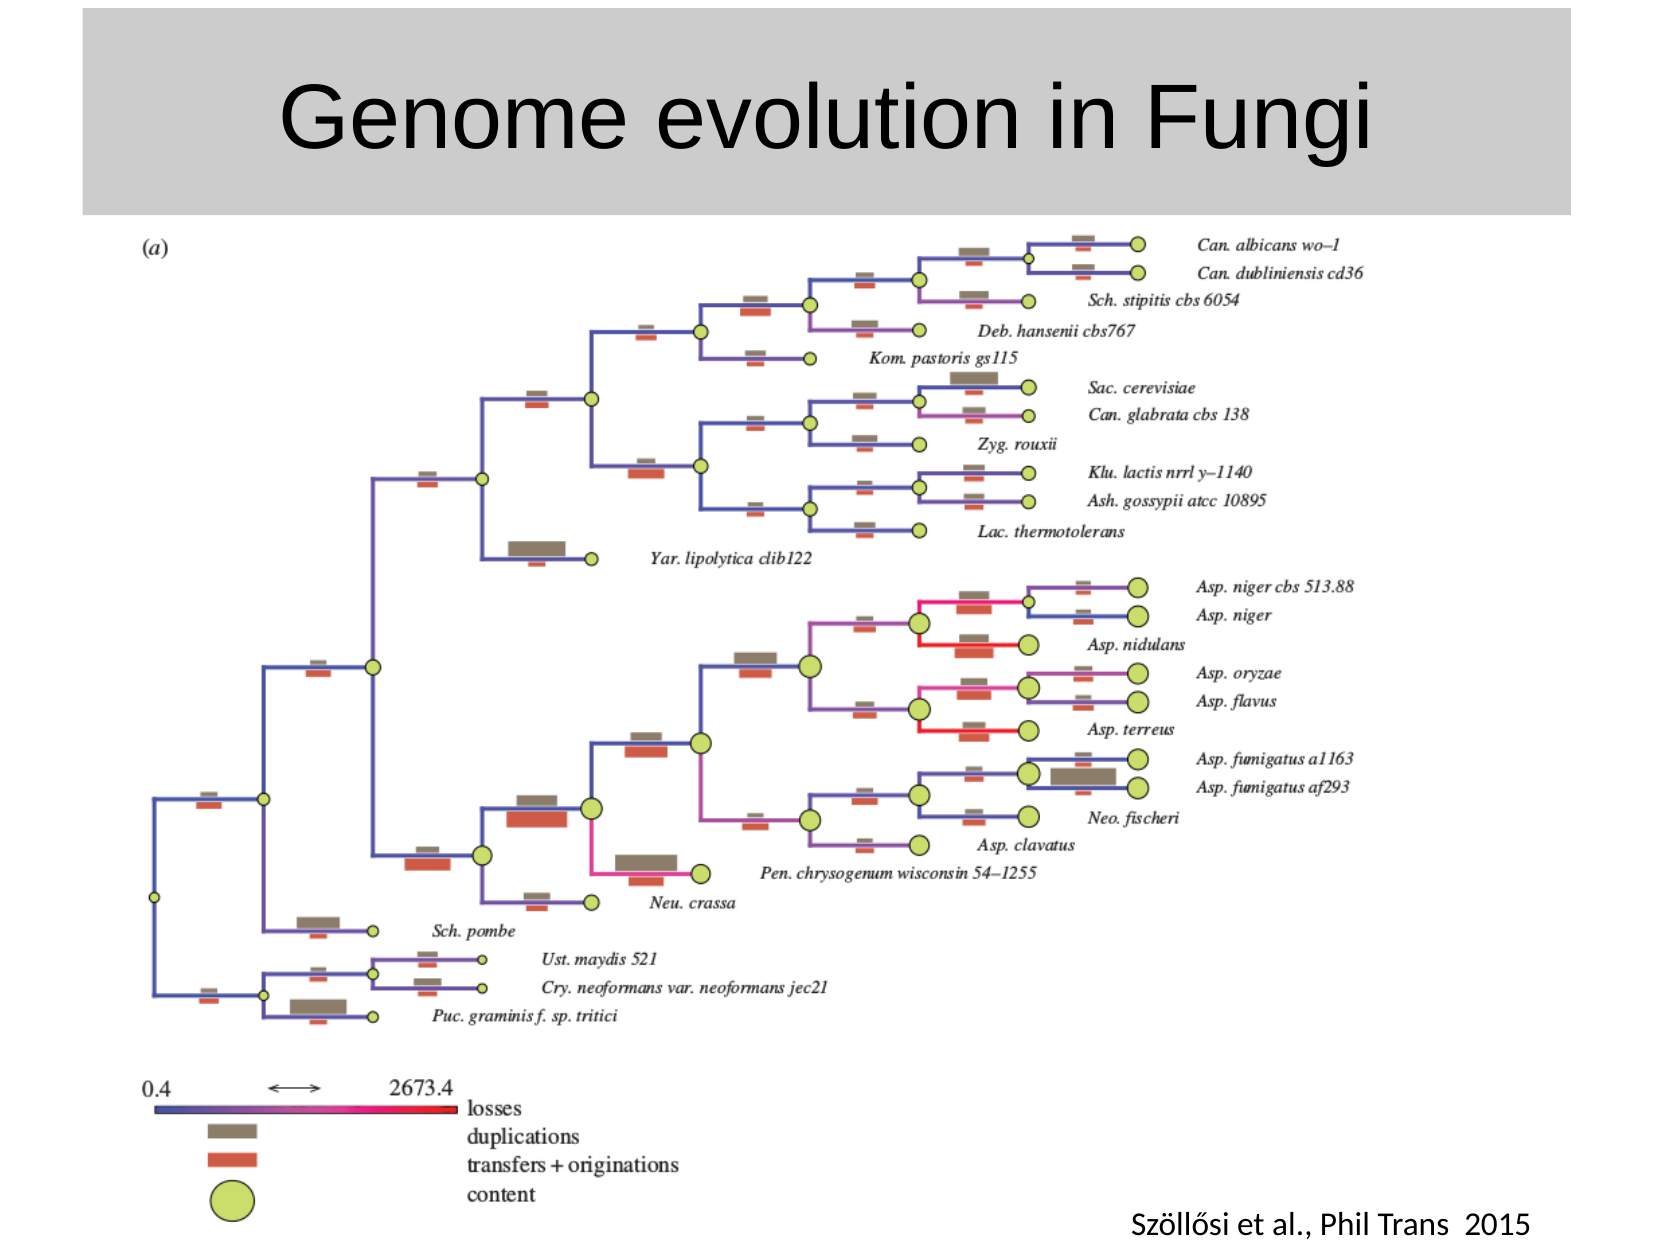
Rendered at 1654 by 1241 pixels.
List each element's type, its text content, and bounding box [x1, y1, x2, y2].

picture [114, 224, 1381, 1226]
text_box Genome evolution in Fungi [82, 8, 1571, 216]
text_box Szöllősi et al., Phil Trans 2015 [1116, 1194, 1547, 1241]
